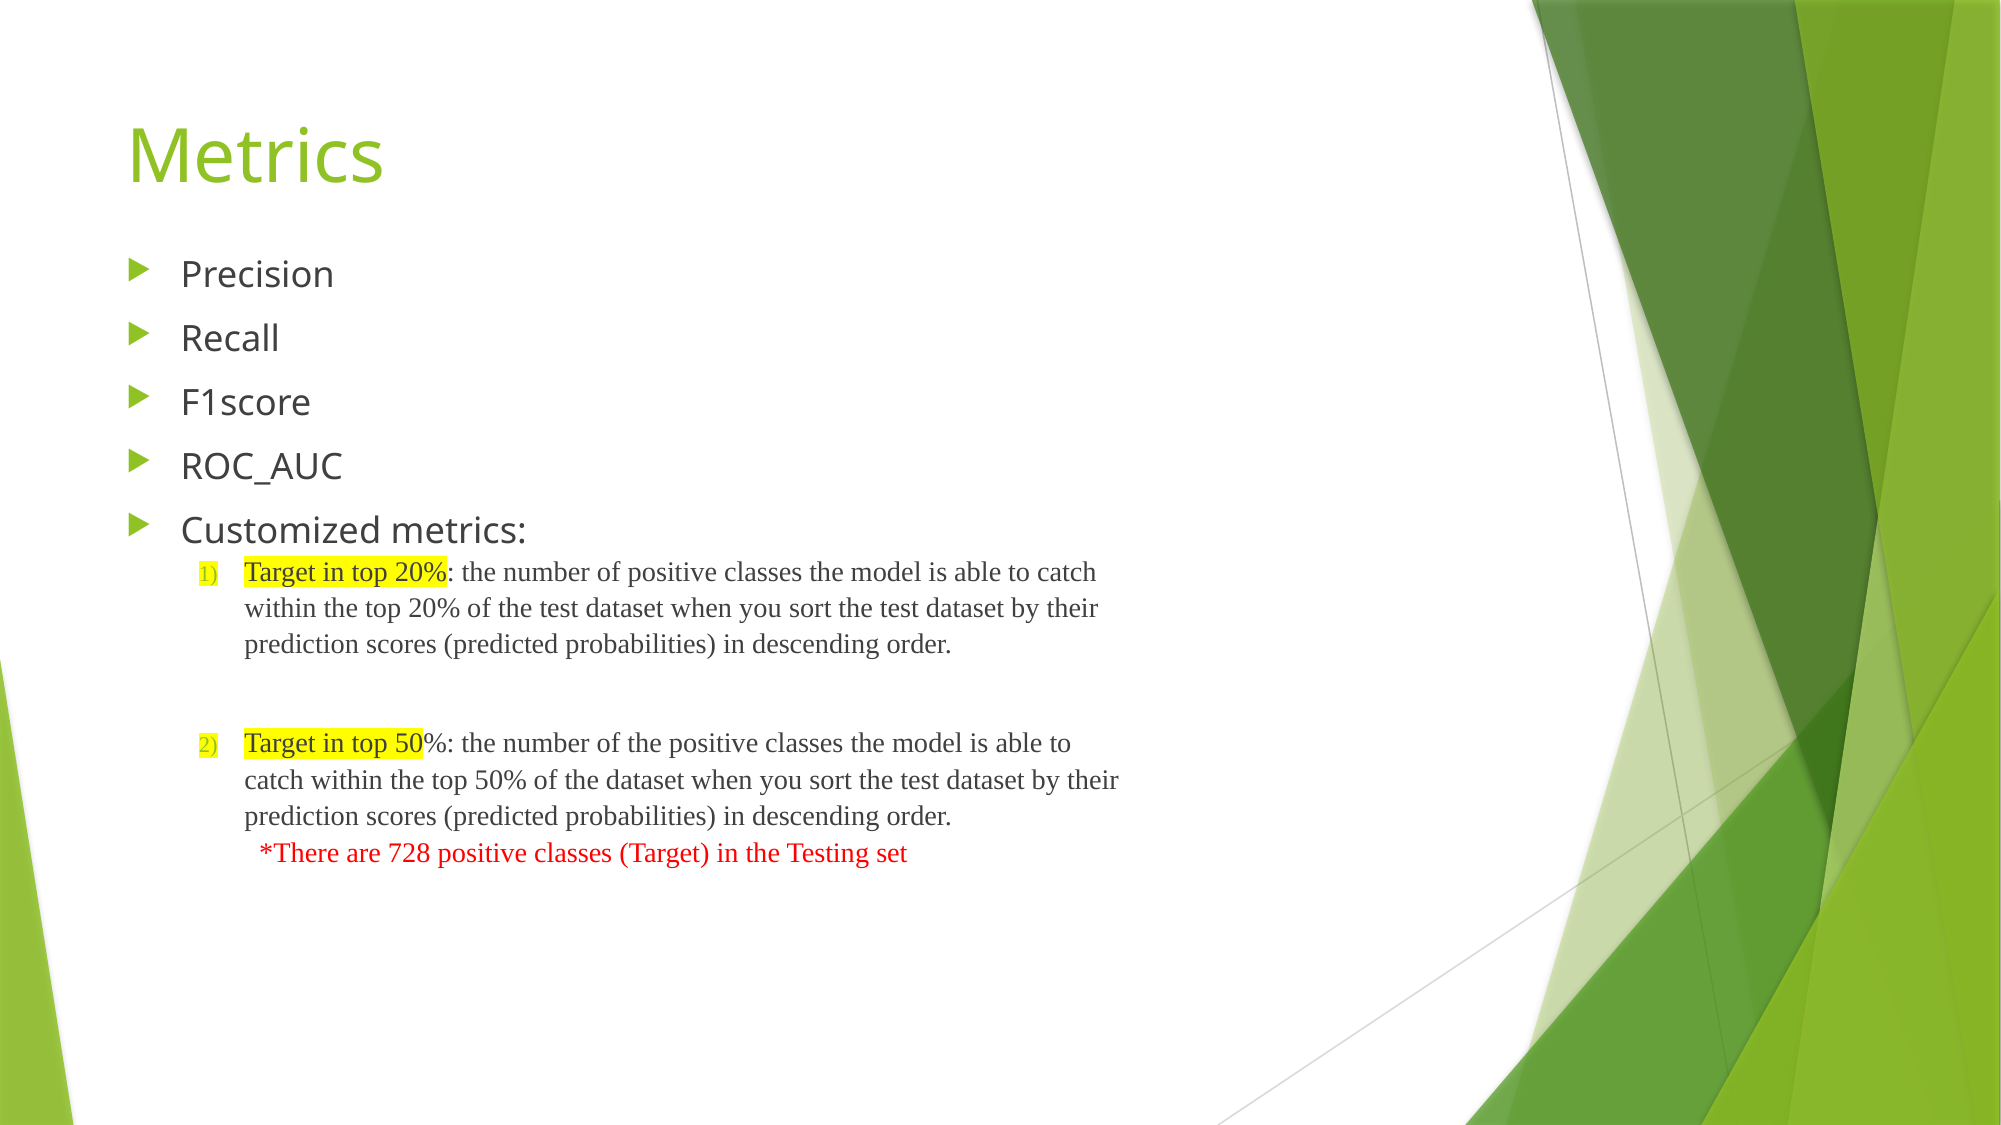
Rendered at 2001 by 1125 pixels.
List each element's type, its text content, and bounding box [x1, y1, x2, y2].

list Precision Recall F1score ROC_AUC Customized metrics: Target in top 20%: the number of positive classes the model is able to catch within the top 20% of the test dataset when you sort the test dataset by their prediction scores (predicted probabilities) in descending order. Target in top 50%: the number of the positive classes the model is able to catch within the top 50% of the dataset when you sort the test dataset by their prediction scores (predicted probabilities) in descending order. *There are 728 positive classes (Target) in the Testing set [111, 244, 1147, 881]
title Metrics [111, 99, 1522, 317]
